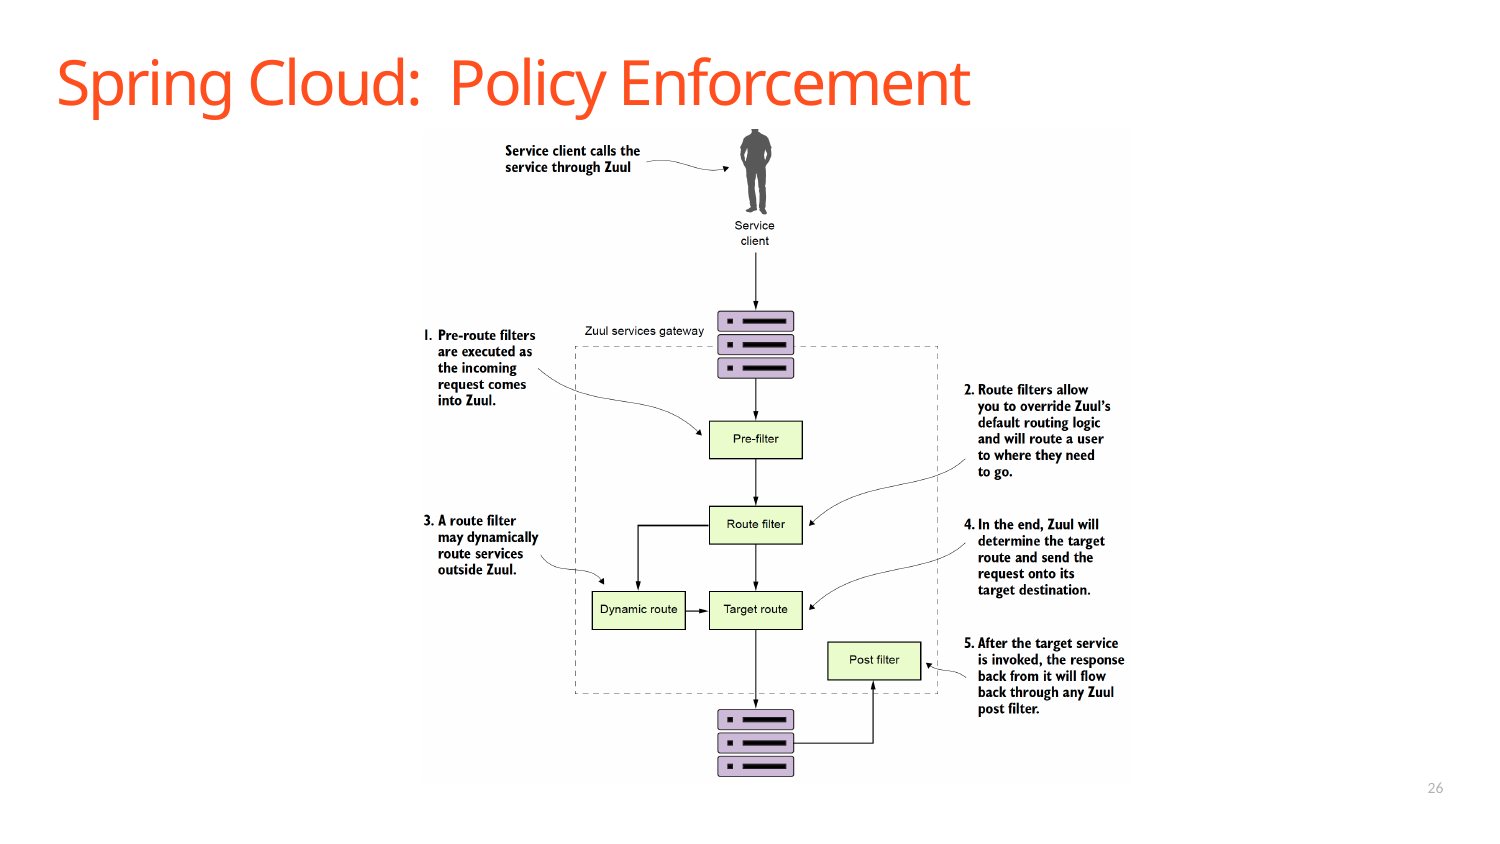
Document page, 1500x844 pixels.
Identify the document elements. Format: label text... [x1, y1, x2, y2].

picture [422, 129, 1131, 783]
slide_number 26 [1130, 764, 1444, 810]
title Spring Cloud: Policy Enforcement [56, 51, 1444, 148]
